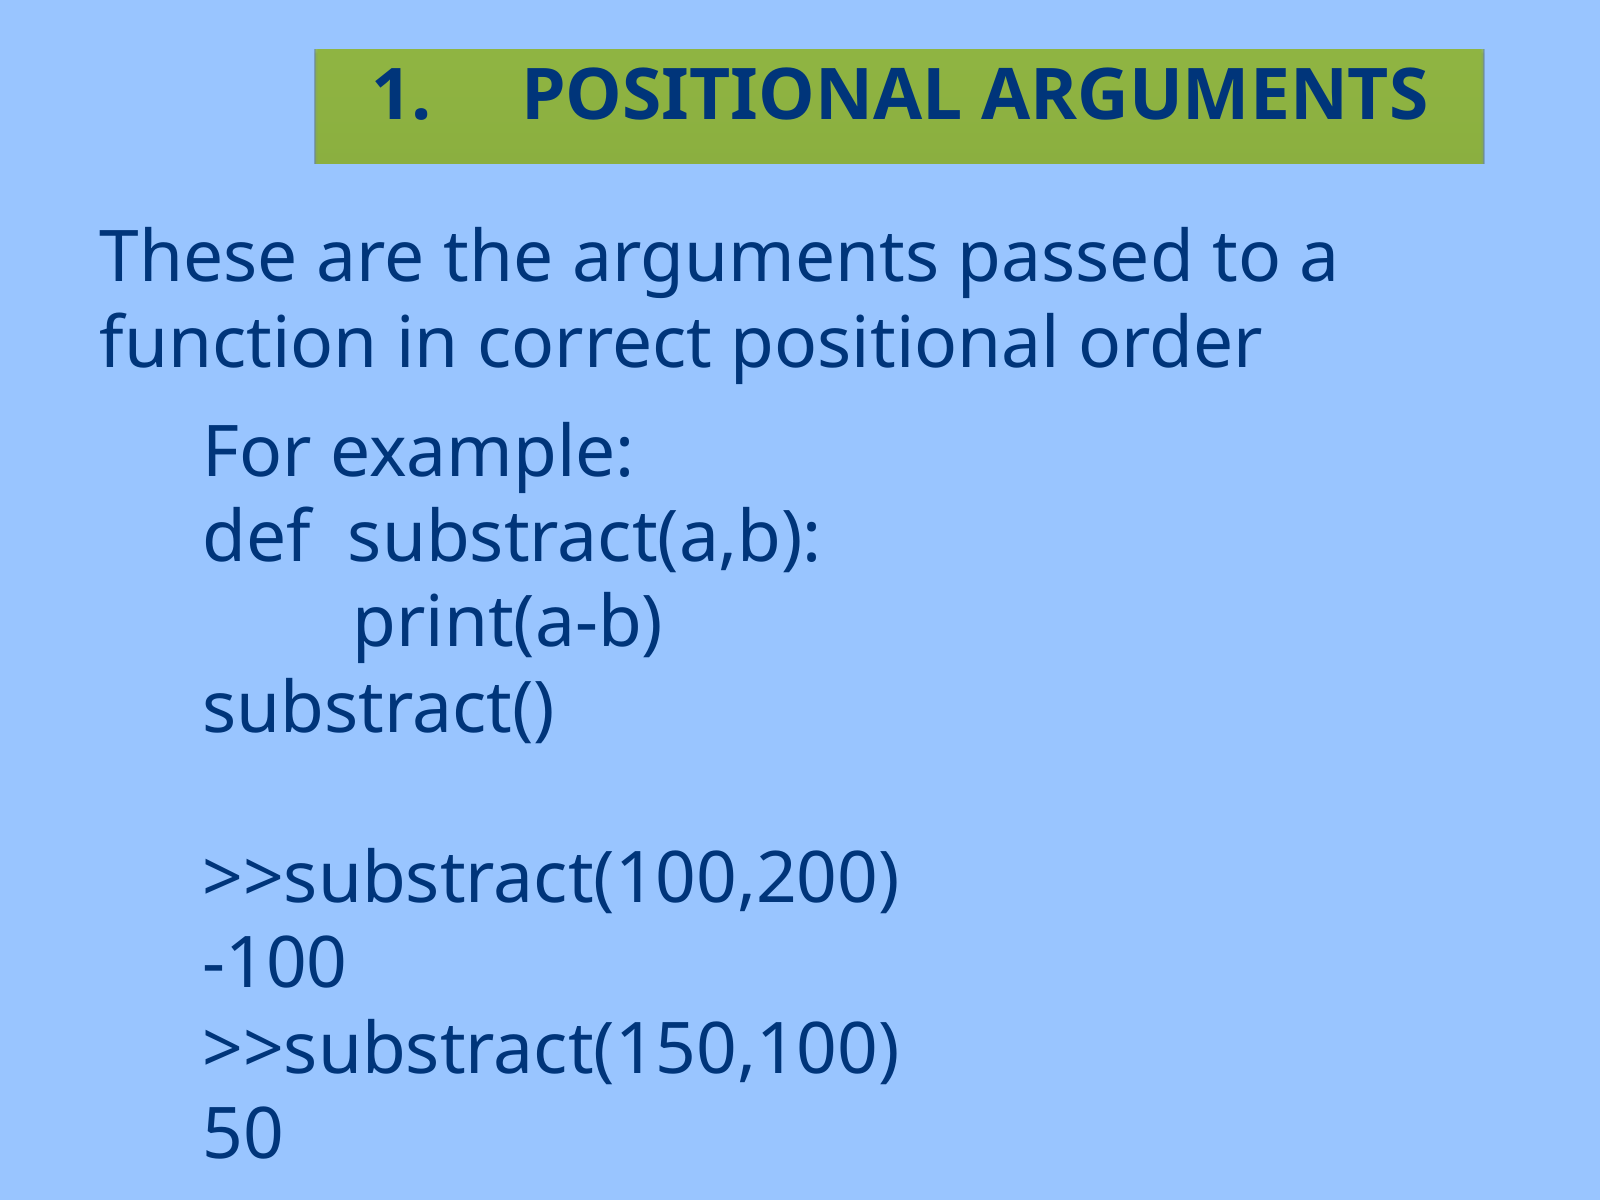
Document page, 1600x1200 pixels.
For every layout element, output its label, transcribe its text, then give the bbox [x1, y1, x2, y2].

text_box For example: def substract(a,b): print(a-b) substract() >>substract(100,200) -100 >>substract(150,100) 50 [202, 422, 1398, 1173]
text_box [99, 187, 1551, 413]
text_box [311, 48, 1489, 164]
